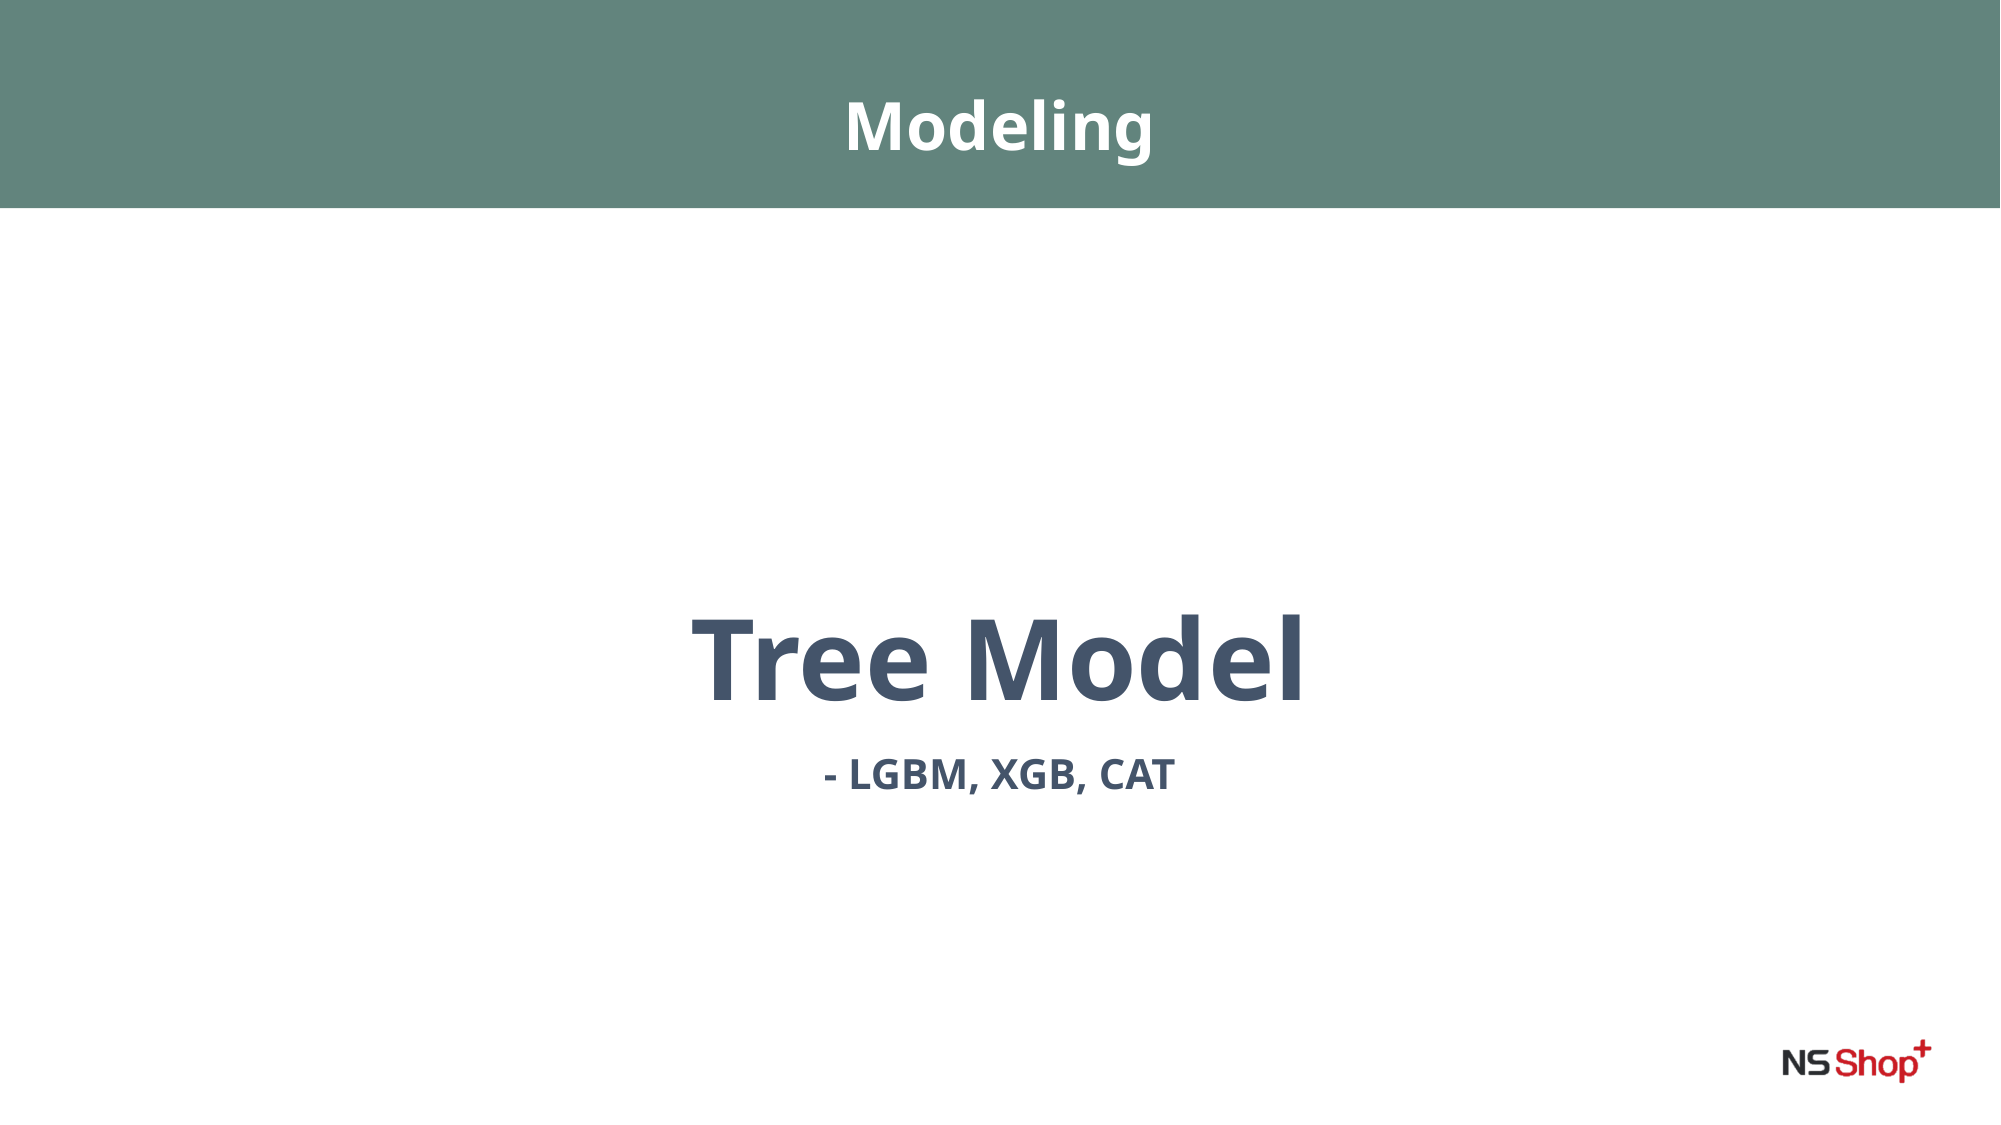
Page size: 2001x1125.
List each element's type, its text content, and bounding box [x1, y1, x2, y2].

text_box Tree Model - LGBM, XGB, CAT [481, 513, 1518, 806]
text_box Modeling [0, 0, 2000, 209]
picture [1780, 1035, 1932, 1090]
